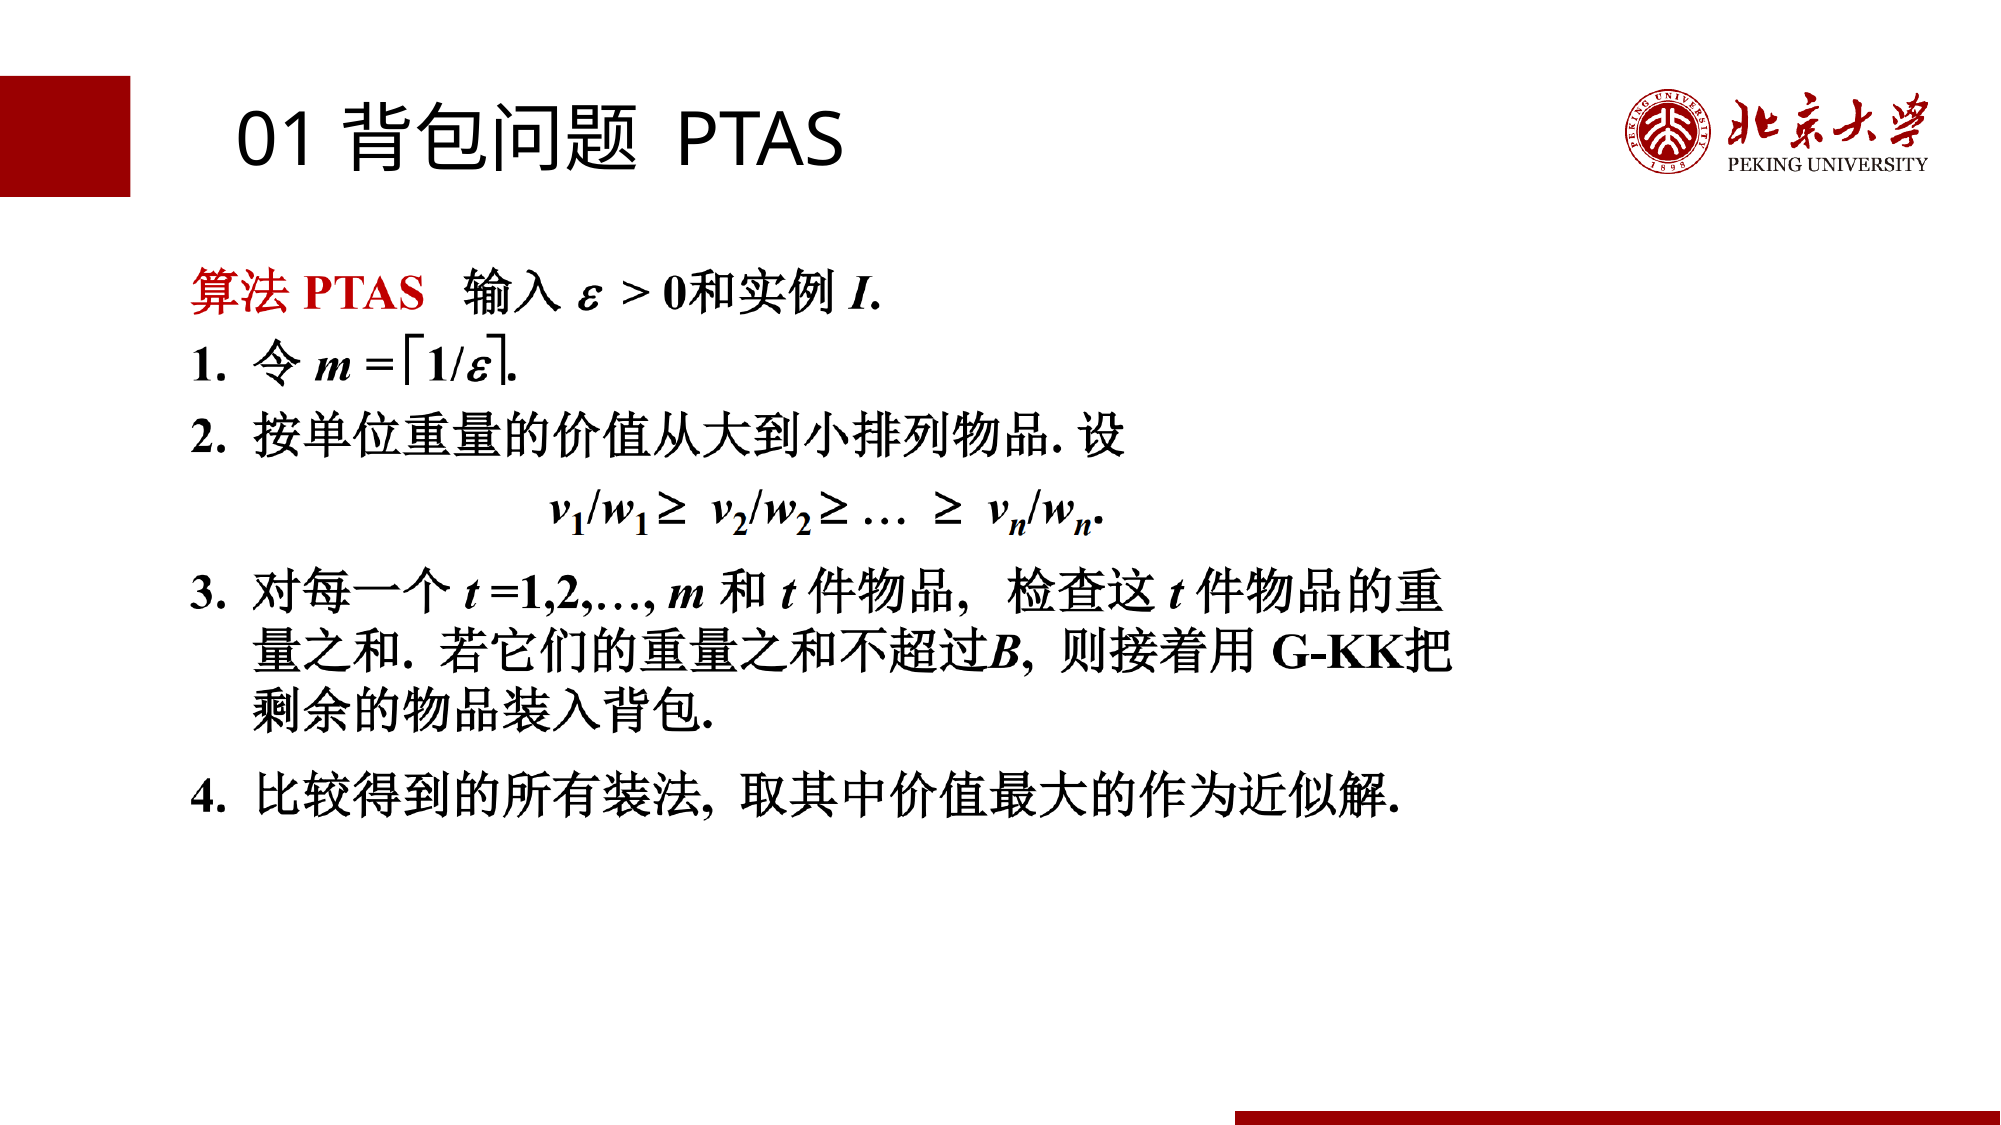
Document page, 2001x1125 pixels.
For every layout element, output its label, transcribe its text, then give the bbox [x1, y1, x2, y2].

text_box [1235, 1111, 2000, 1125]
picture [1625, 89, 1928, 174]
text_box [0, 75, 131, 197]
text_box 01背包问题 PTAS [220, 83, 1173, 189]
picture [183, 252, 1469, 836]
